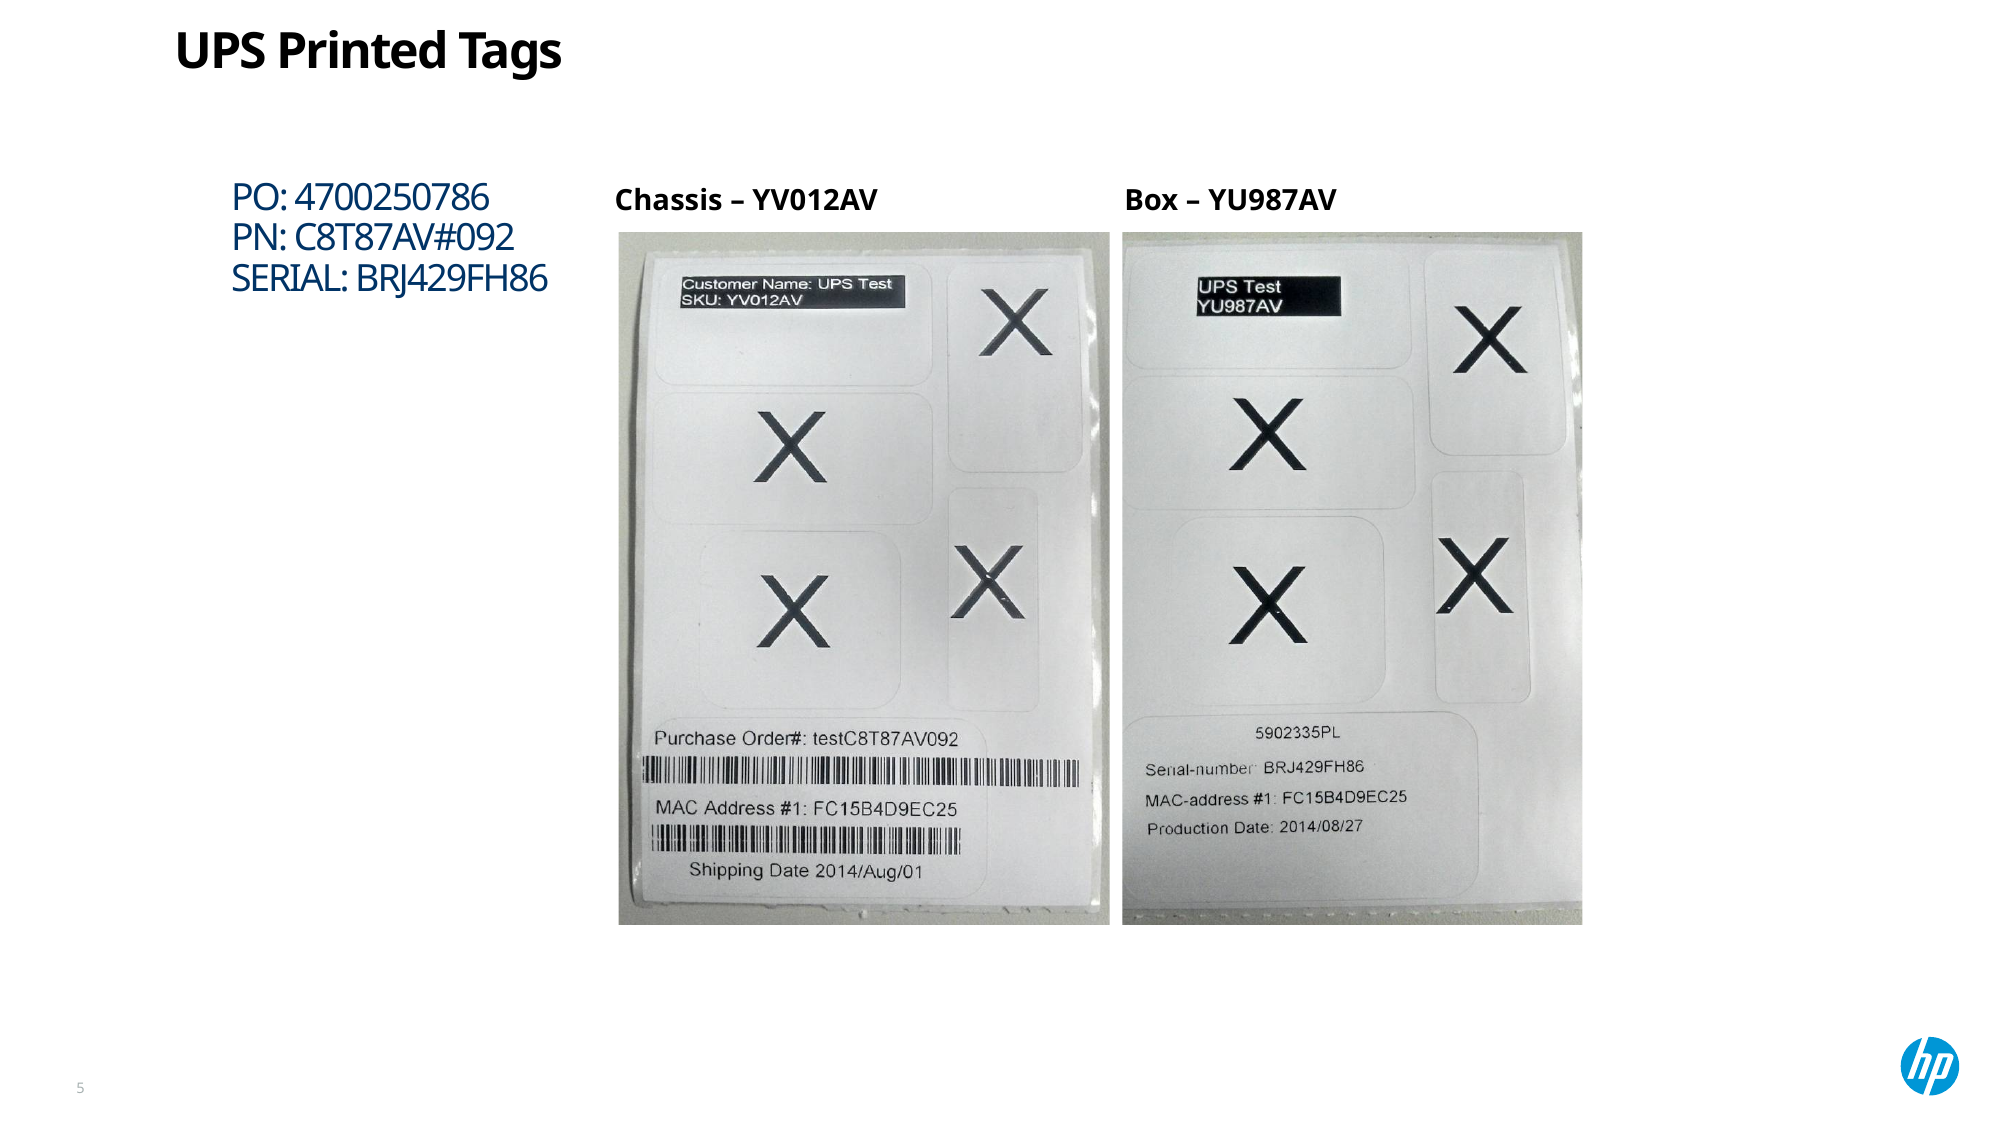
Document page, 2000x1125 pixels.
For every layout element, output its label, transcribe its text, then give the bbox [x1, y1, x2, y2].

title UPS Printed Tags PO: 4700250786 PN: C8T87AV#092 SERIAL: BRJ429FH86 [174, 24, 1563, 109]
picture [618, 232, 1110, 926]
slide_number 5 [34, 1062, 85, 1099]
text_box Box – YU987AV [1109, 174, 1507, 224]
picture [1122, 232, 1583, 926]
text_box Chassis – YV012AV [599, 174, 1047, 224]
